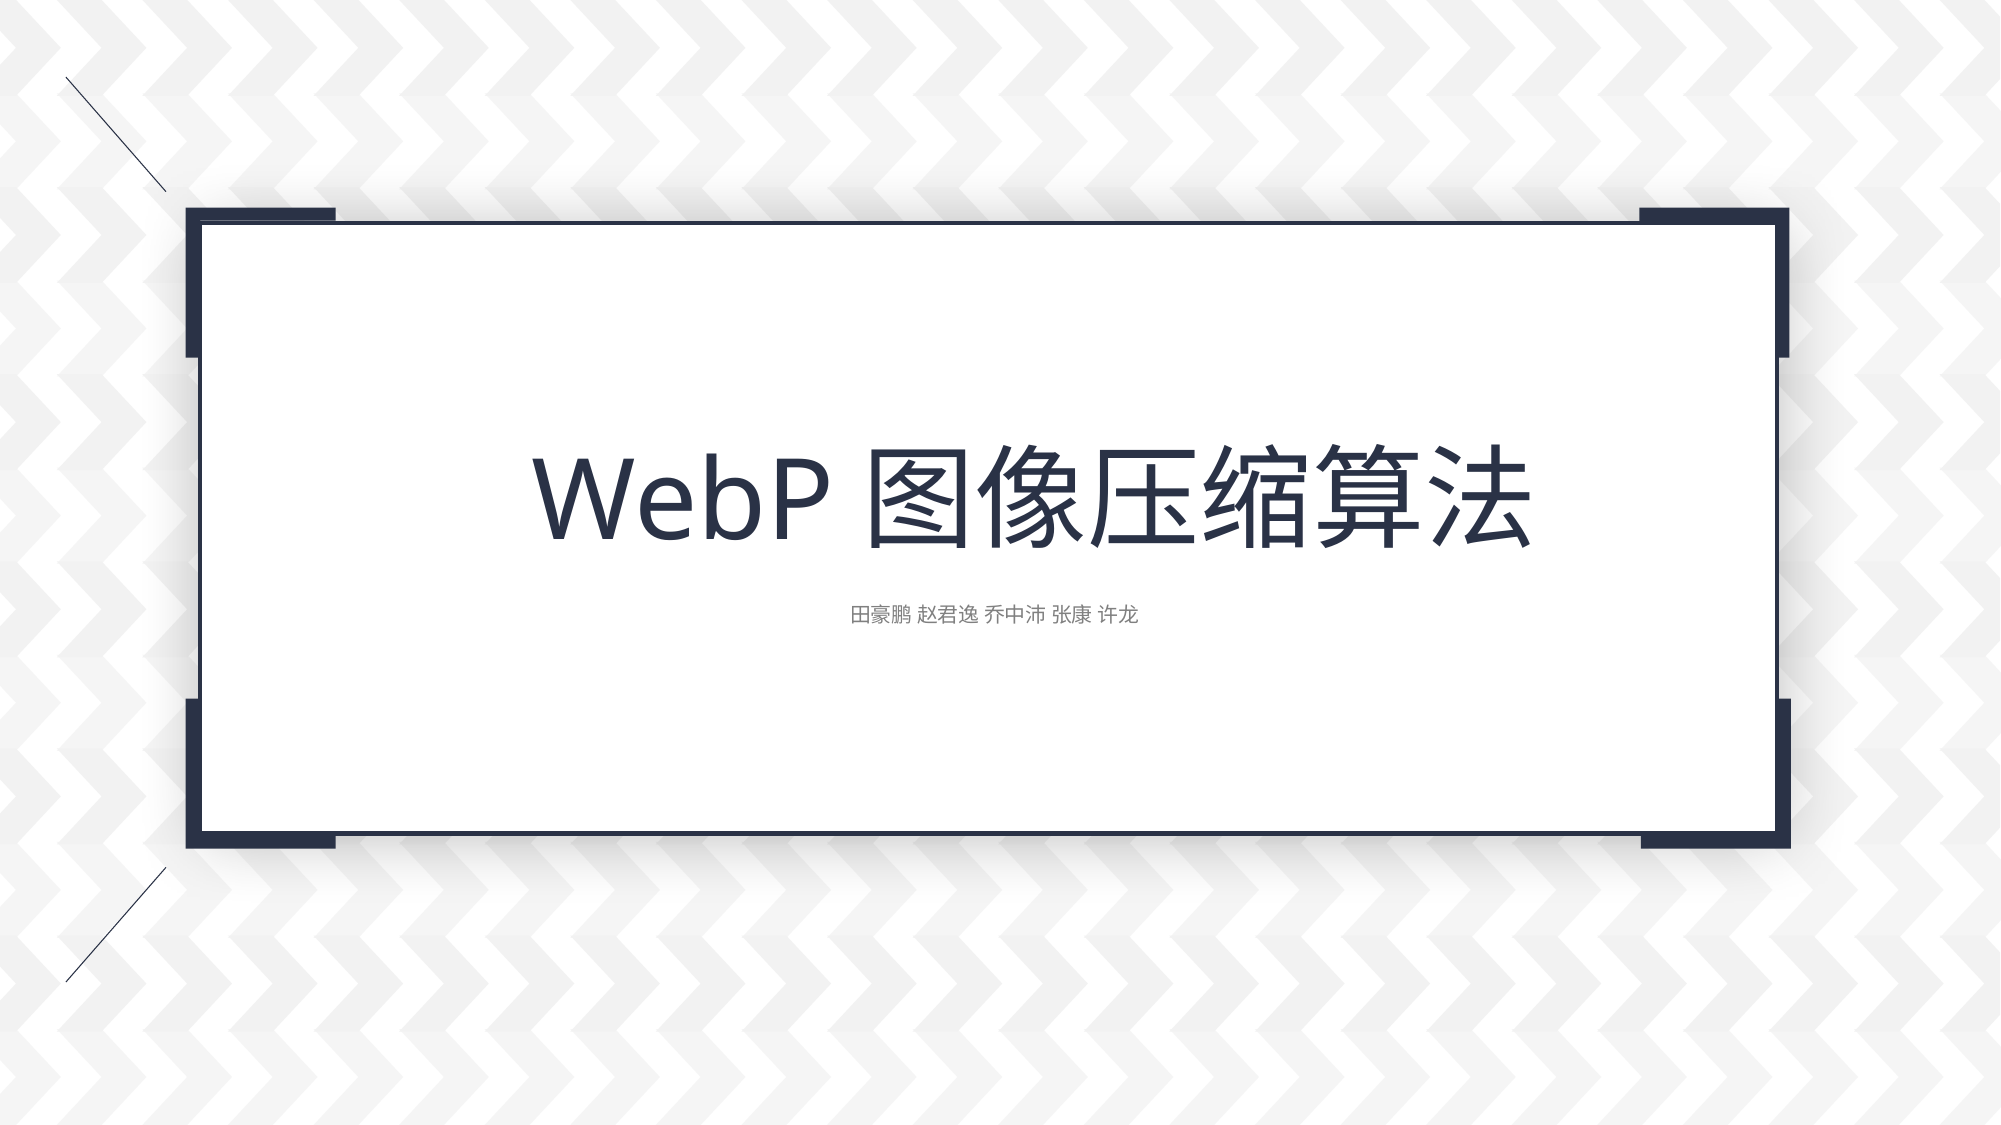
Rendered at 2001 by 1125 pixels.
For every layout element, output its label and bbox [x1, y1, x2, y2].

text_box [65, 76, 1895, 982]
